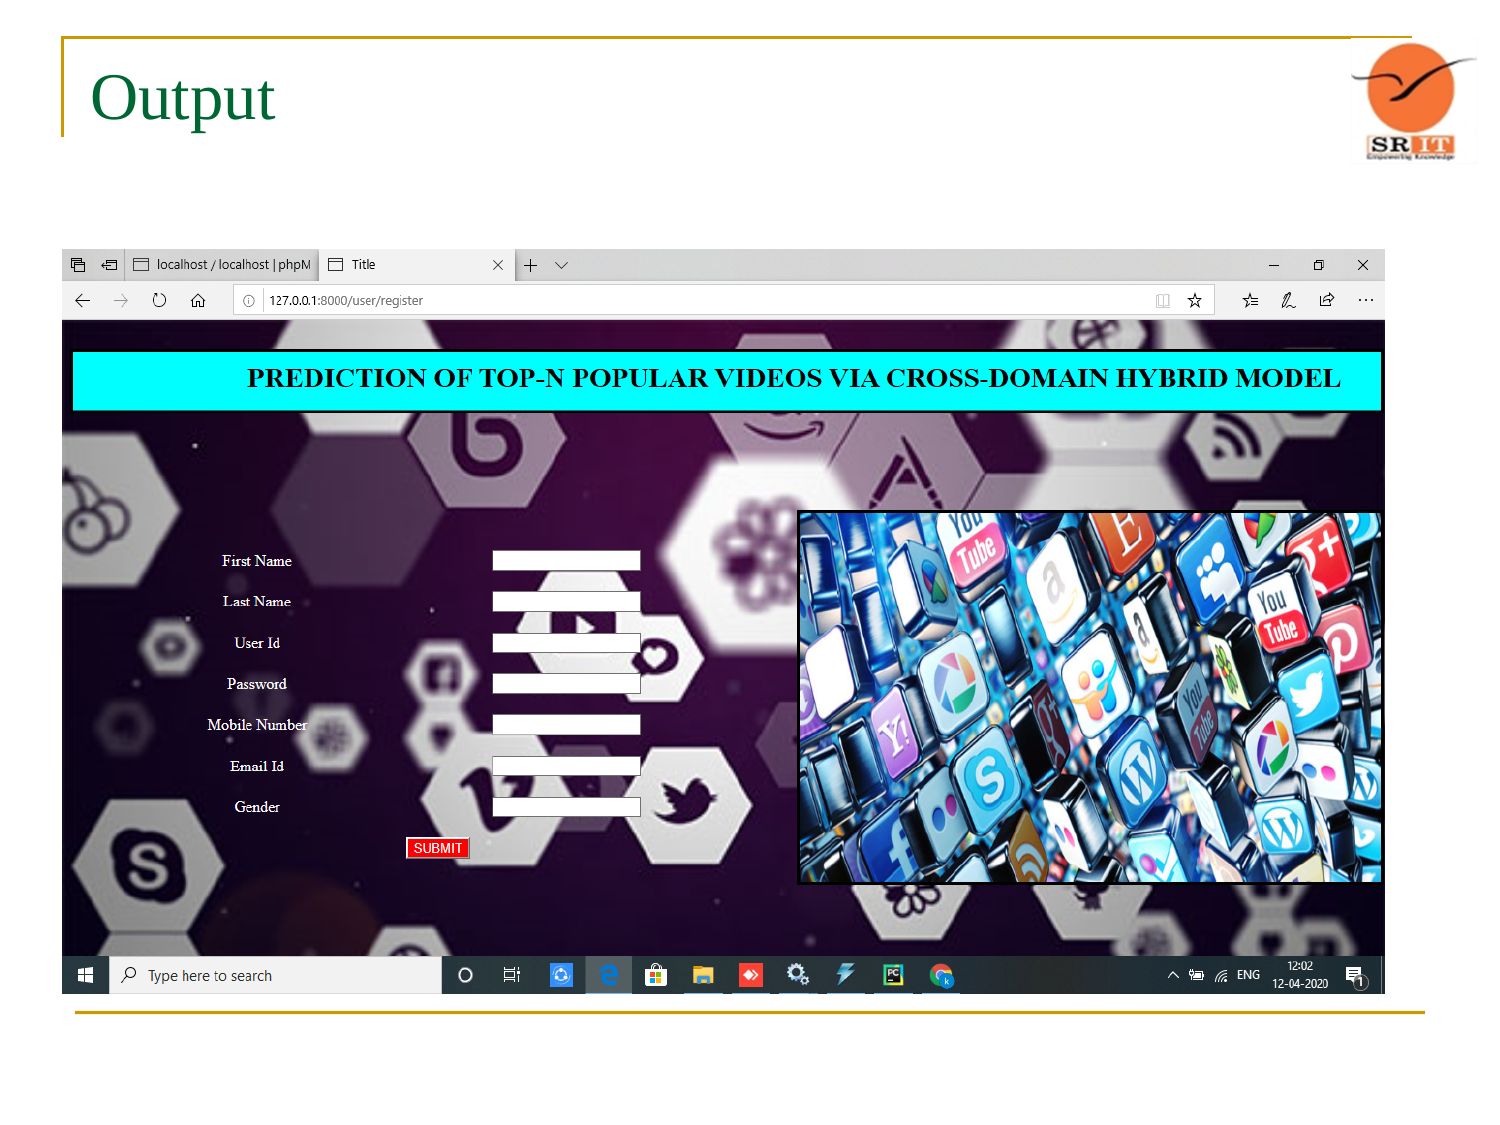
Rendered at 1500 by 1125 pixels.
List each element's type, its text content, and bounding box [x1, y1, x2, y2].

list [62, 249, 1385, 994]
title Output [74, 45, 1426, 233]
picture [1350, 37, 1478, 165]
